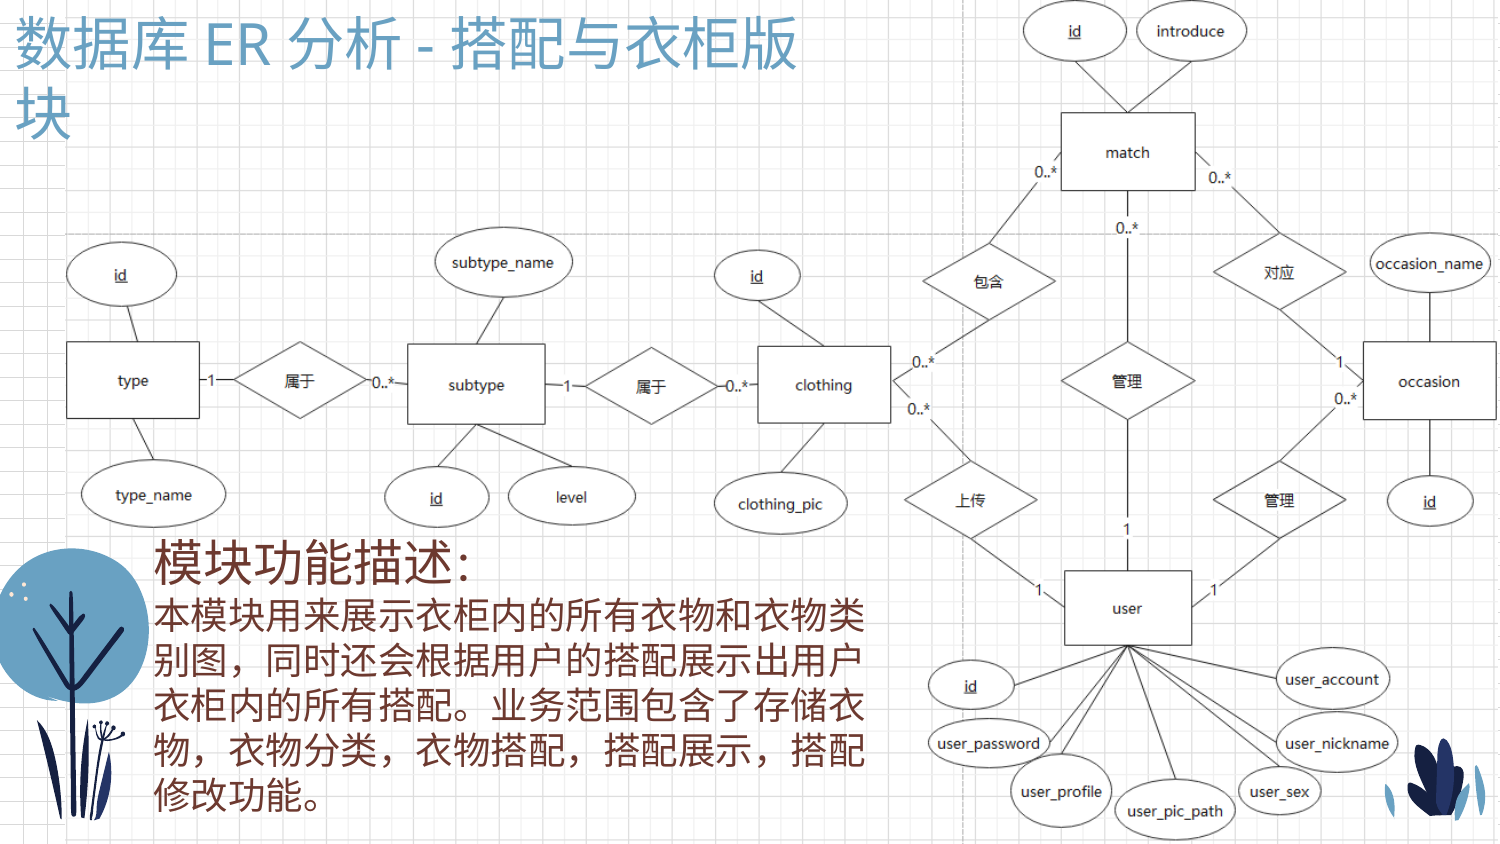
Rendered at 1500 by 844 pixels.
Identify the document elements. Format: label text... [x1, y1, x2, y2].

text_box 数据库ER分析-搭配与衣柜版块 [0, 0, 63, 155]
picture [64, 0, 1499, 844]
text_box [1383, 738, 1486, 821]
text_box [0, 548, 155, 821]
